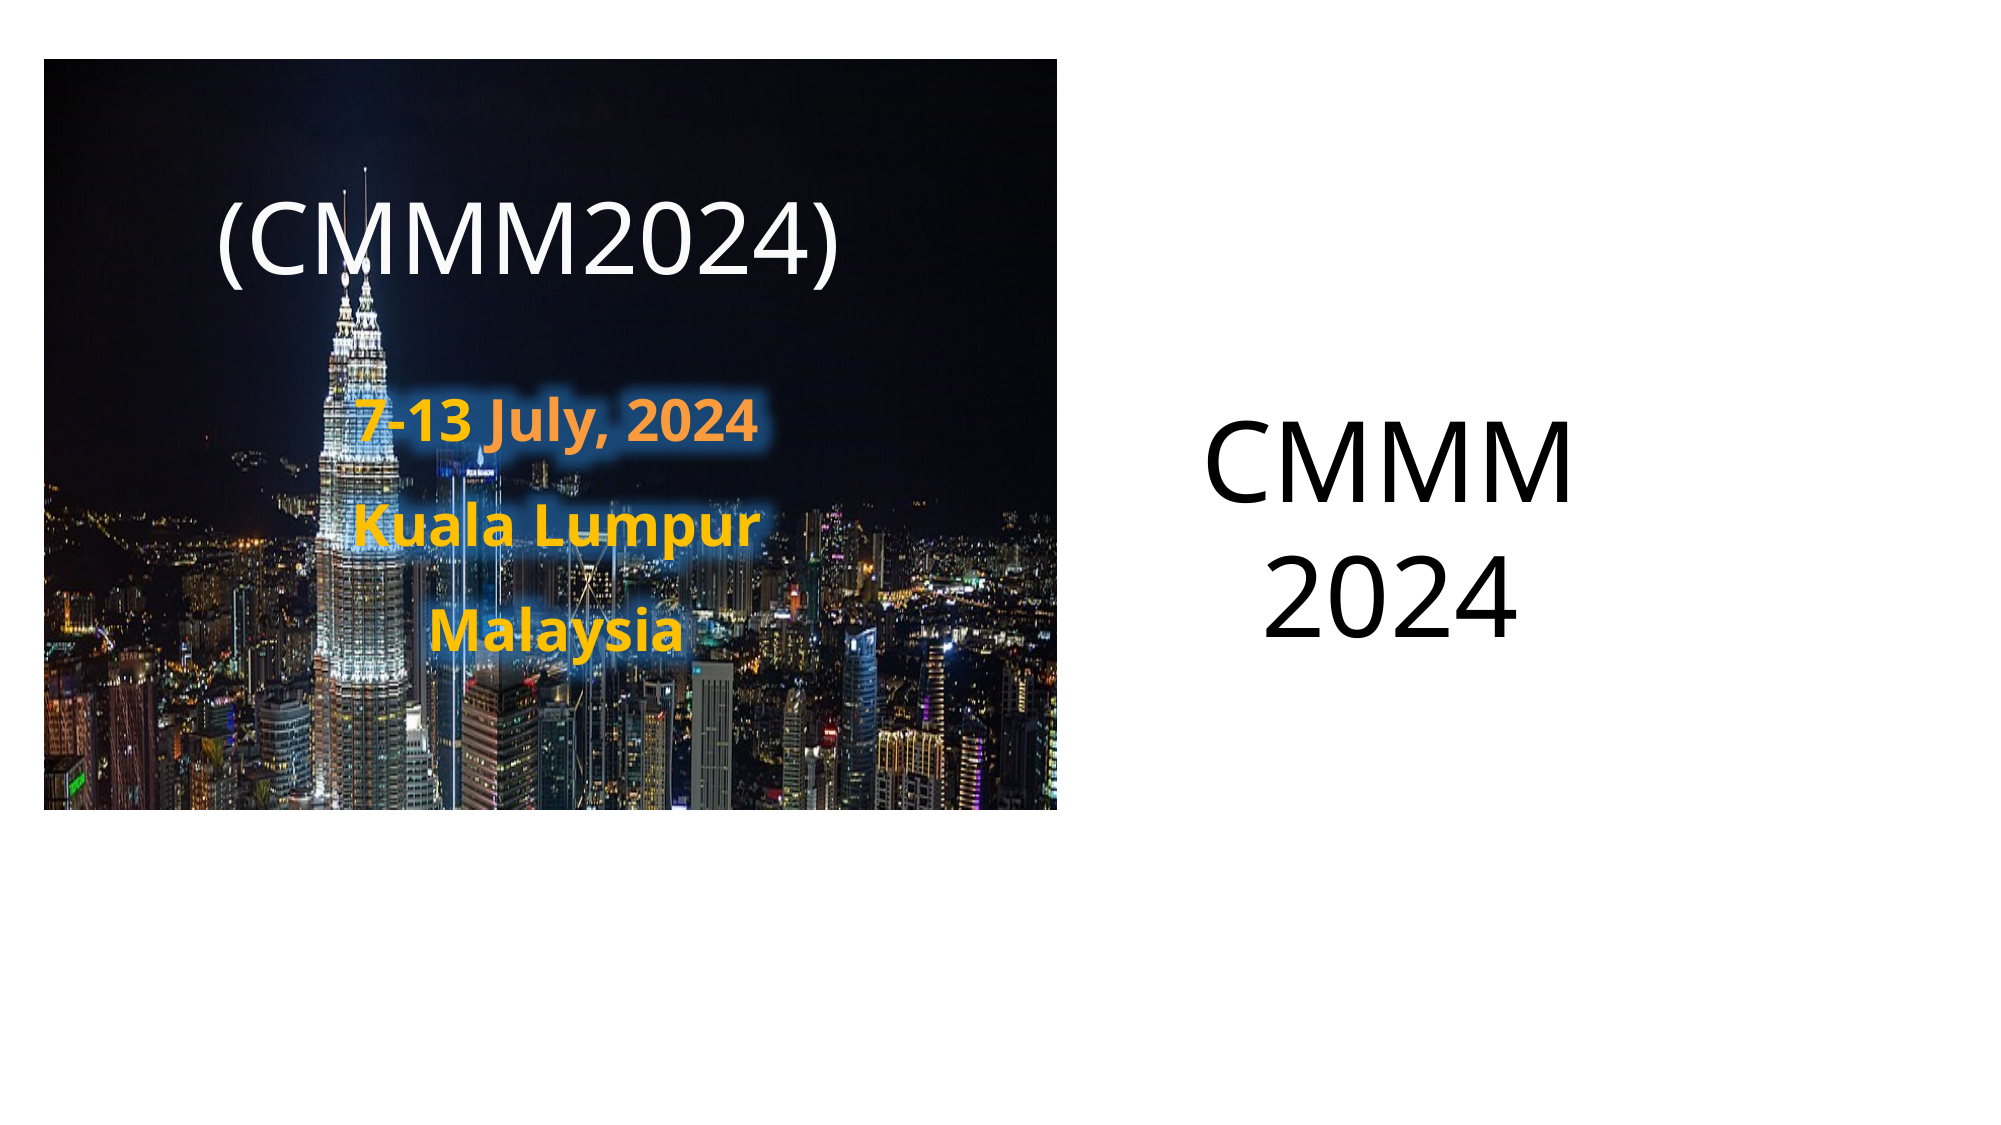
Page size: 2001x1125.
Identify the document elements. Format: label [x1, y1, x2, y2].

text_box [22, 59, 1629, 810]
